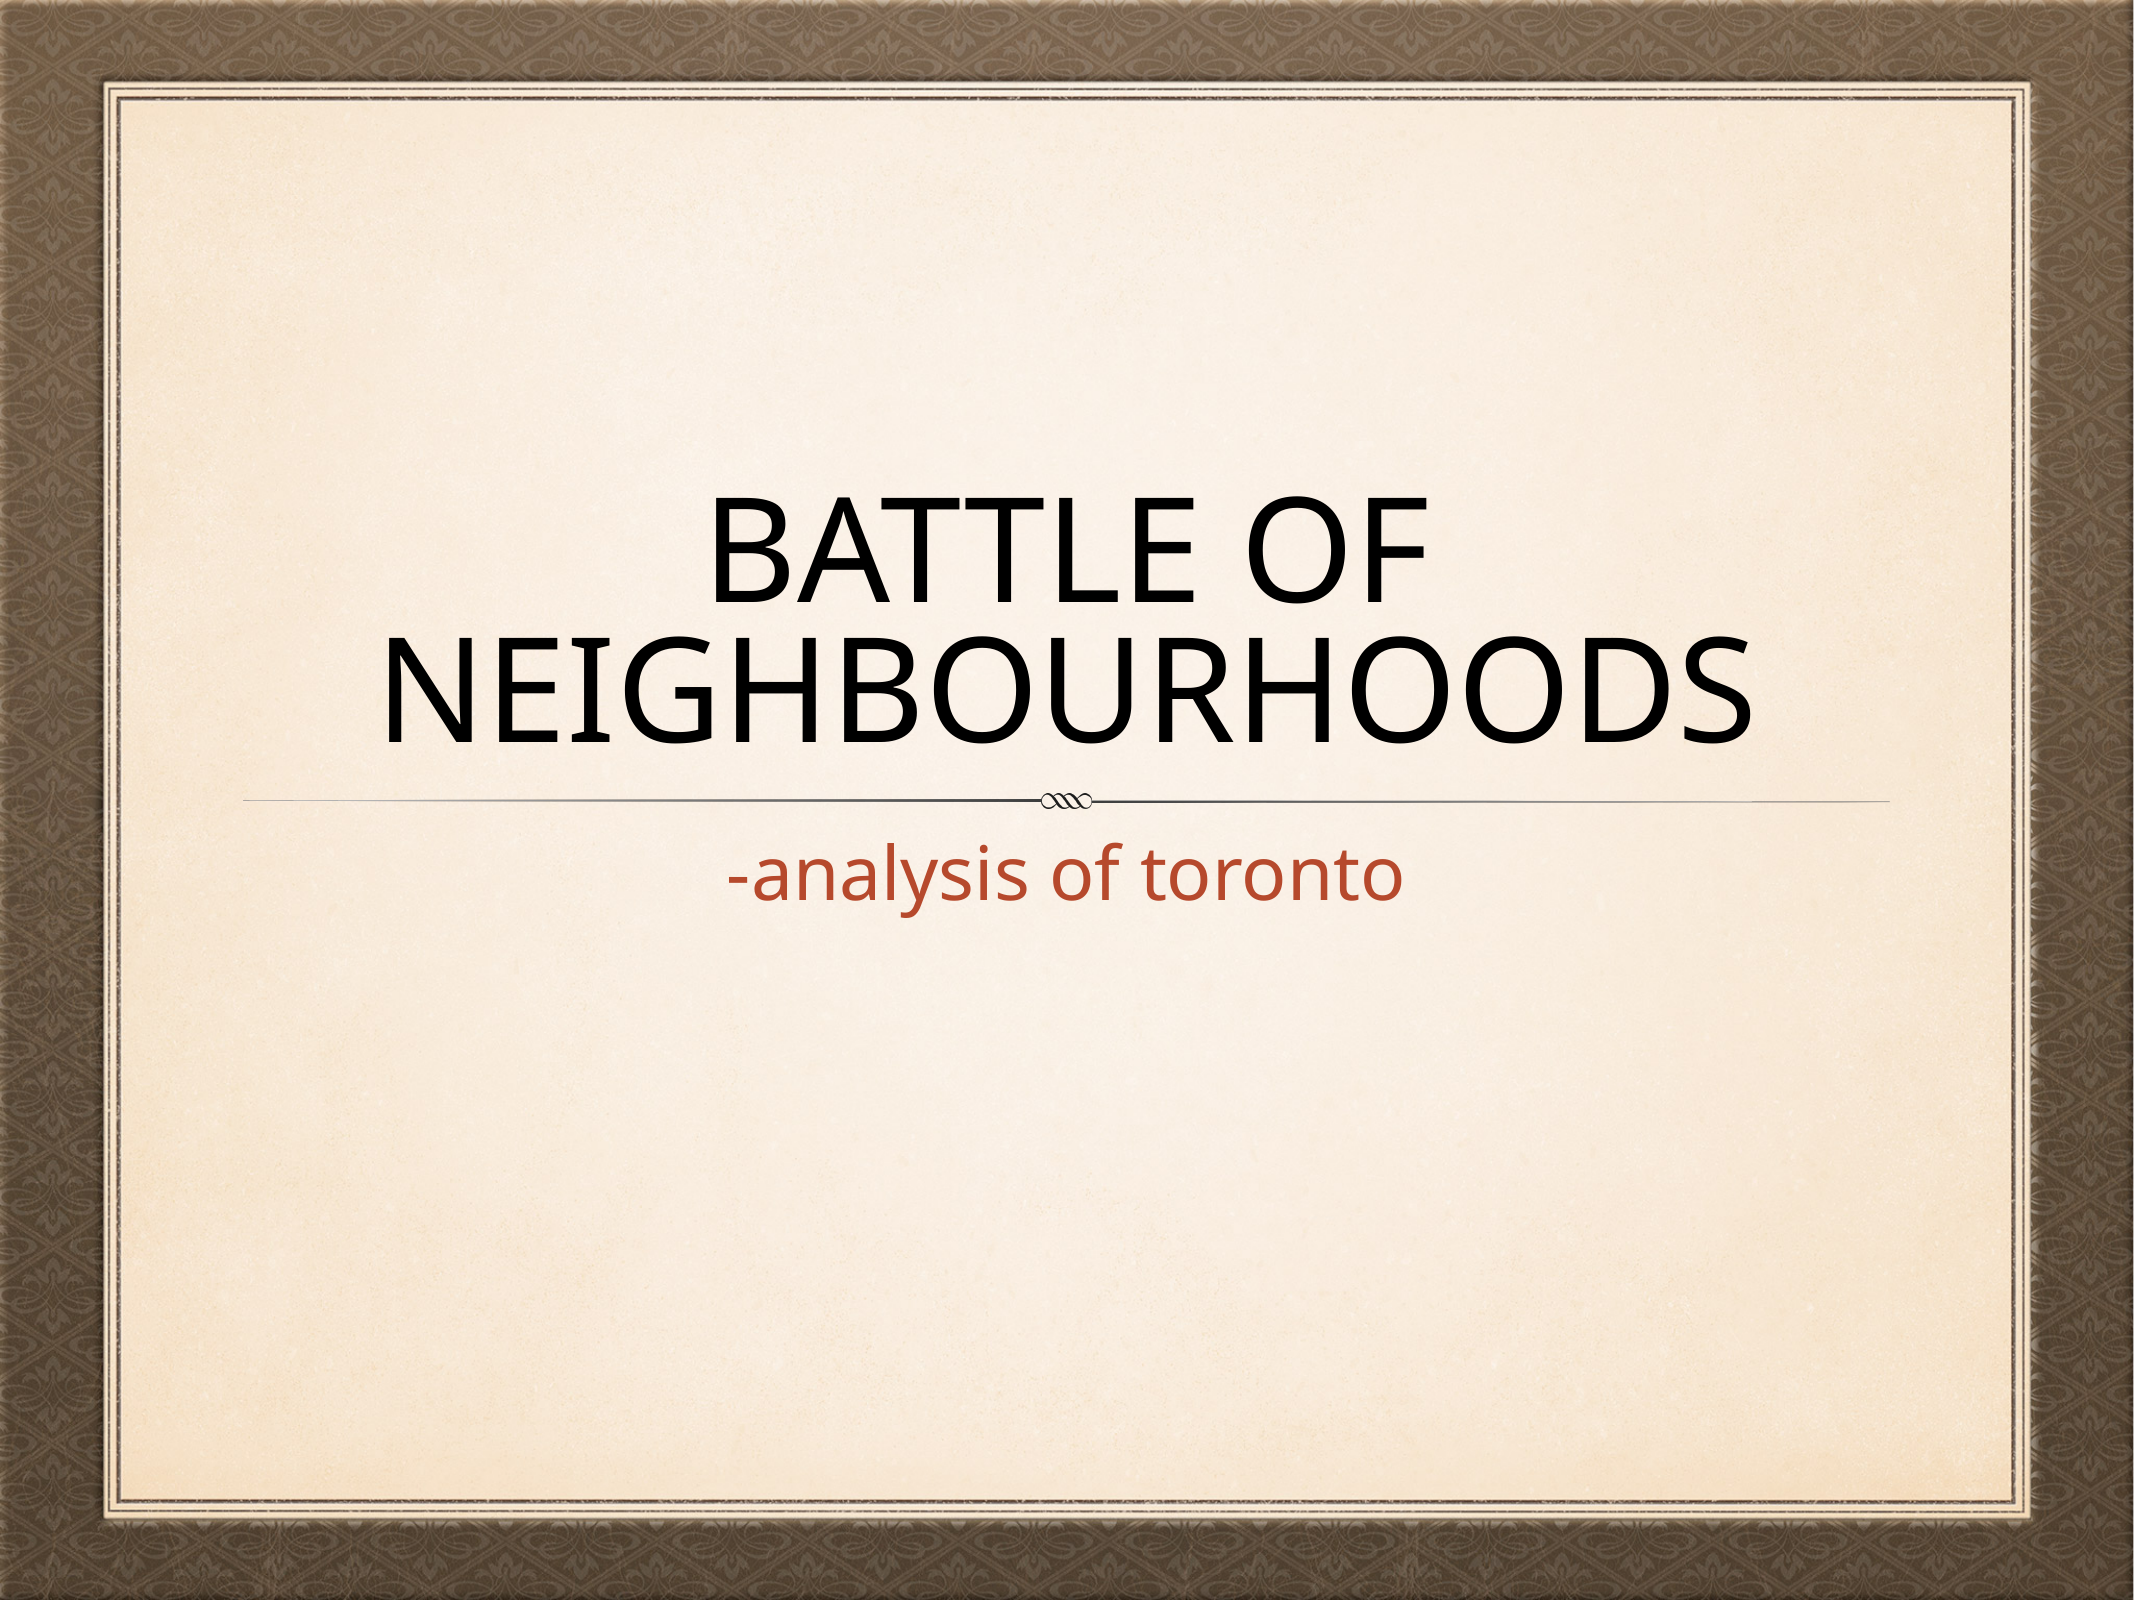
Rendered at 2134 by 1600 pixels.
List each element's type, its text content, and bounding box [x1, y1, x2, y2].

title battle of neighbourhoods [182, 361, 1951, 780]
picture [0, 0, 2134, 1600]
subtitle -analysis of toronto [182, 826, 1951, 1036]
